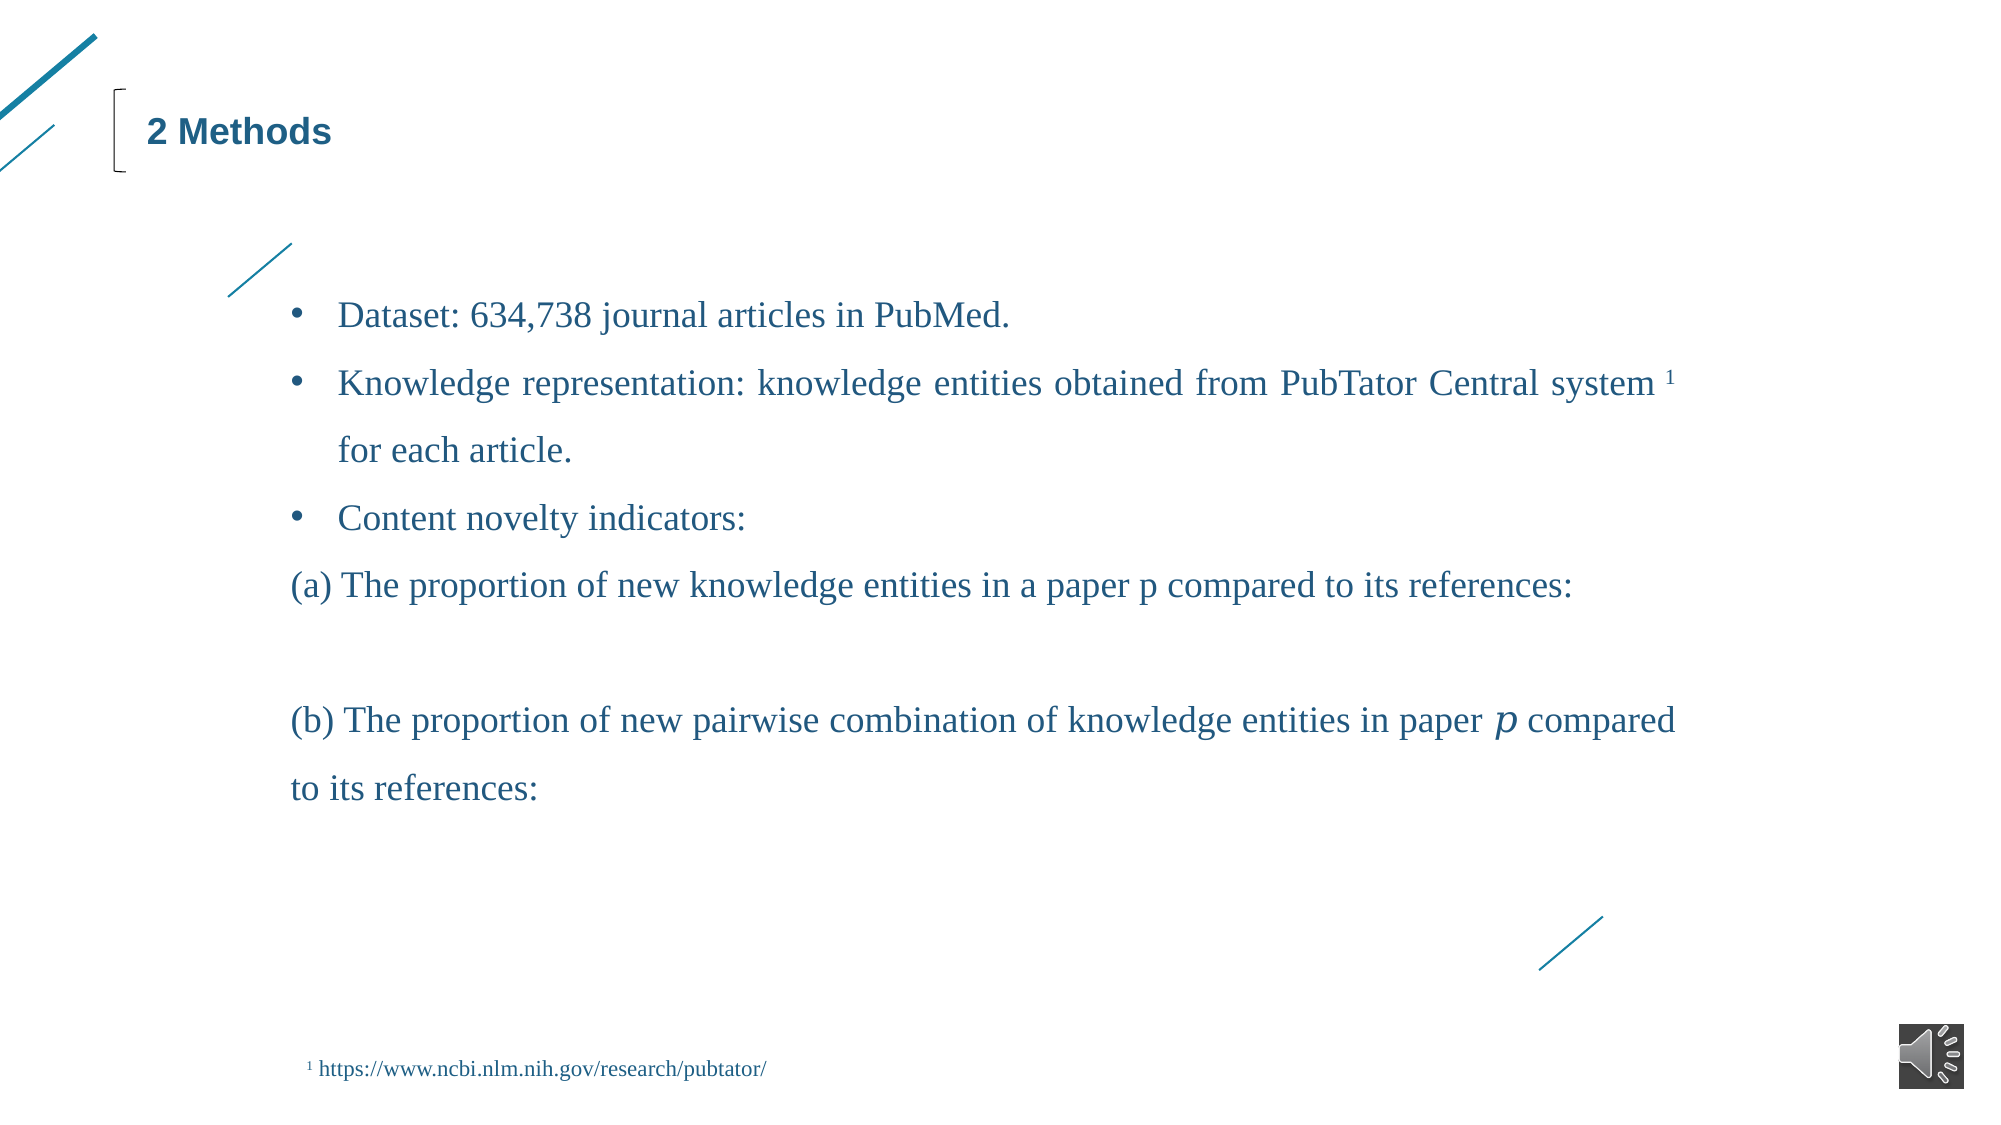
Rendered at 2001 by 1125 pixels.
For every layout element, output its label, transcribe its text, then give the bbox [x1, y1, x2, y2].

text_box [113, 88, 126, 173]
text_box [0, 35, 96, 143]
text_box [1539, 916, 1603, 971]
text_box 2 Methods [132, 100, 348, 160]
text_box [0, 124, 55, 179]
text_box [227, 243, 292, 297]
picture [1897, 1022, 1965, 1090]
text_box 1 https://www.ncbi.nlm.nih.gov/research/pubtator/ [291, 1046, 834, 1089]
